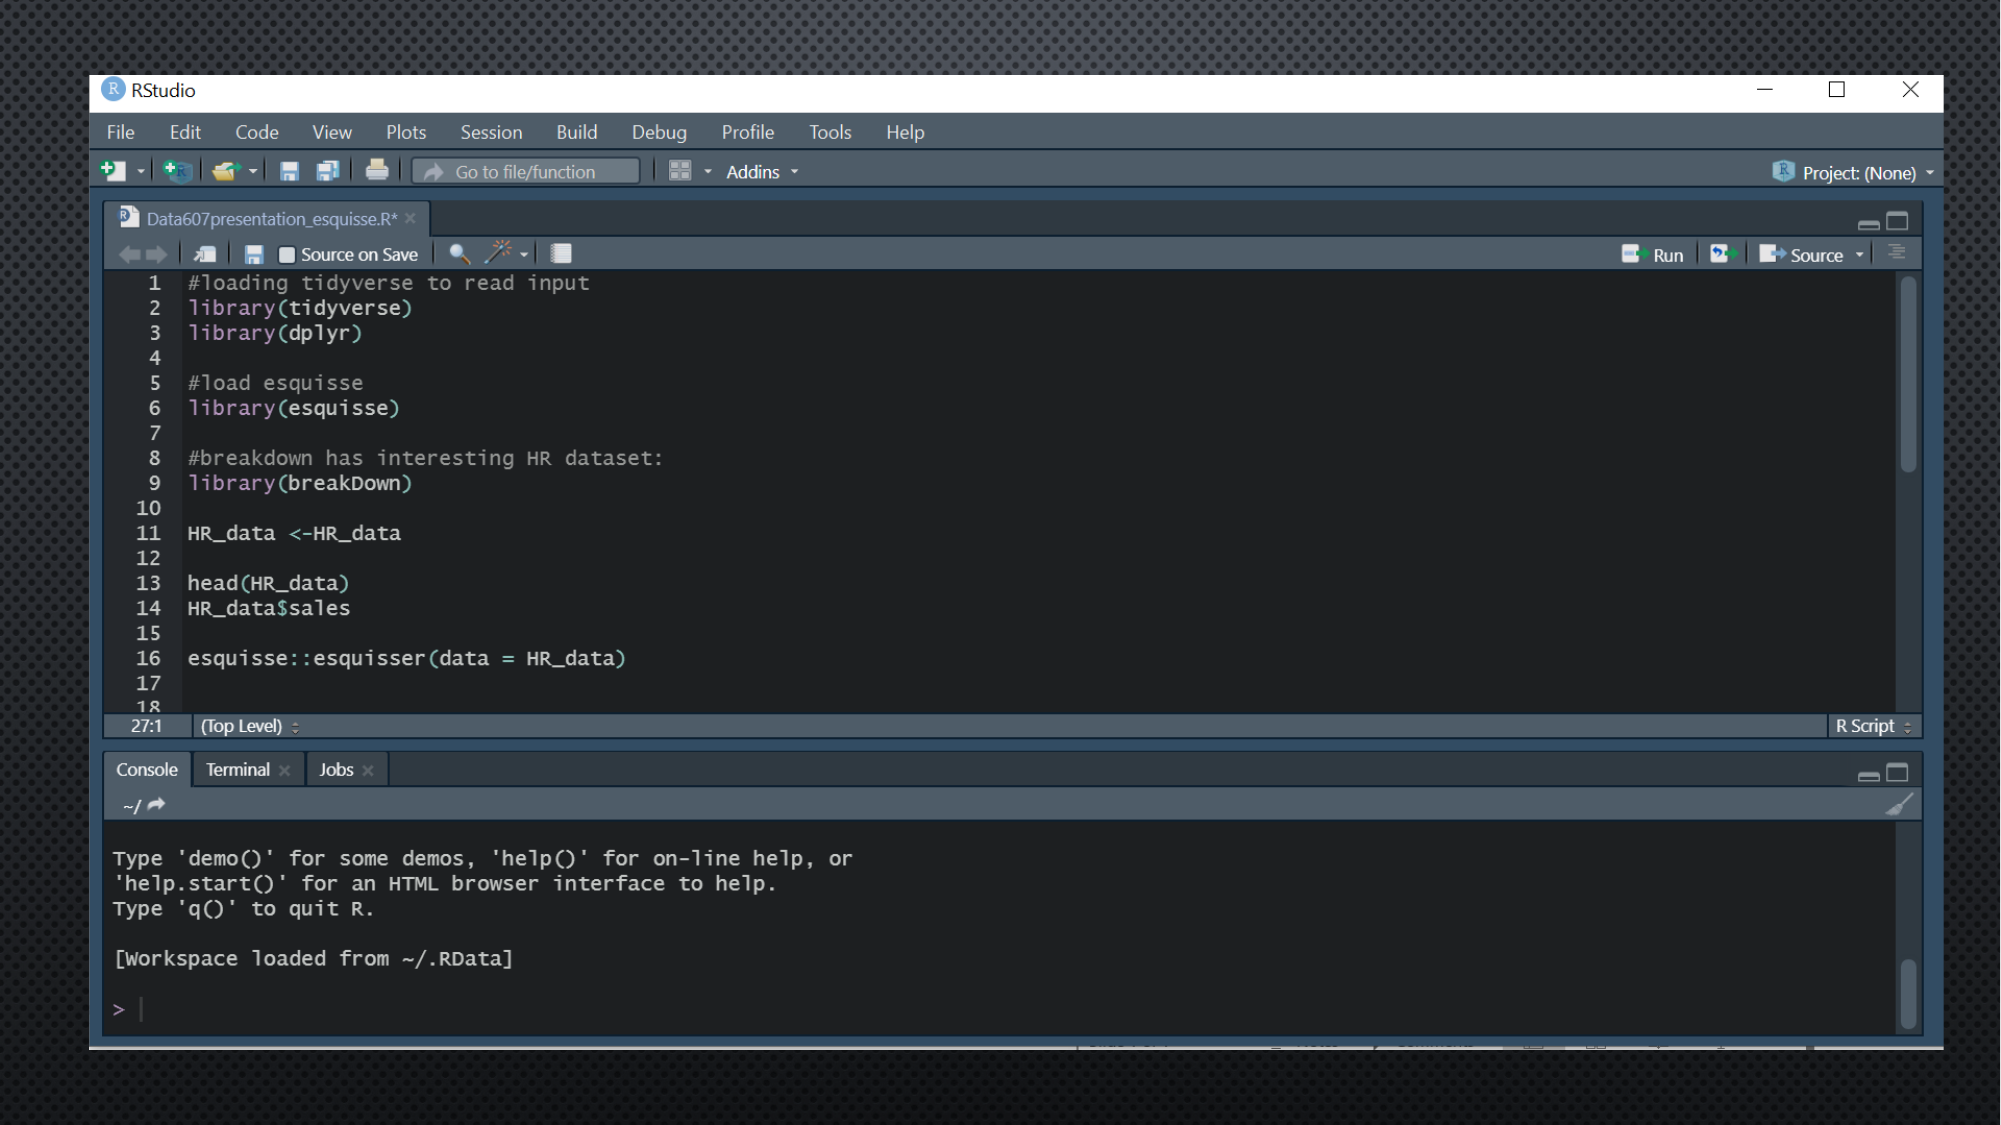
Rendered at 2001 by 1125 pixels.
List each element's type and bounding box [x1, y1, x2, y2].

picture [88, 75, 1944, 1050]
